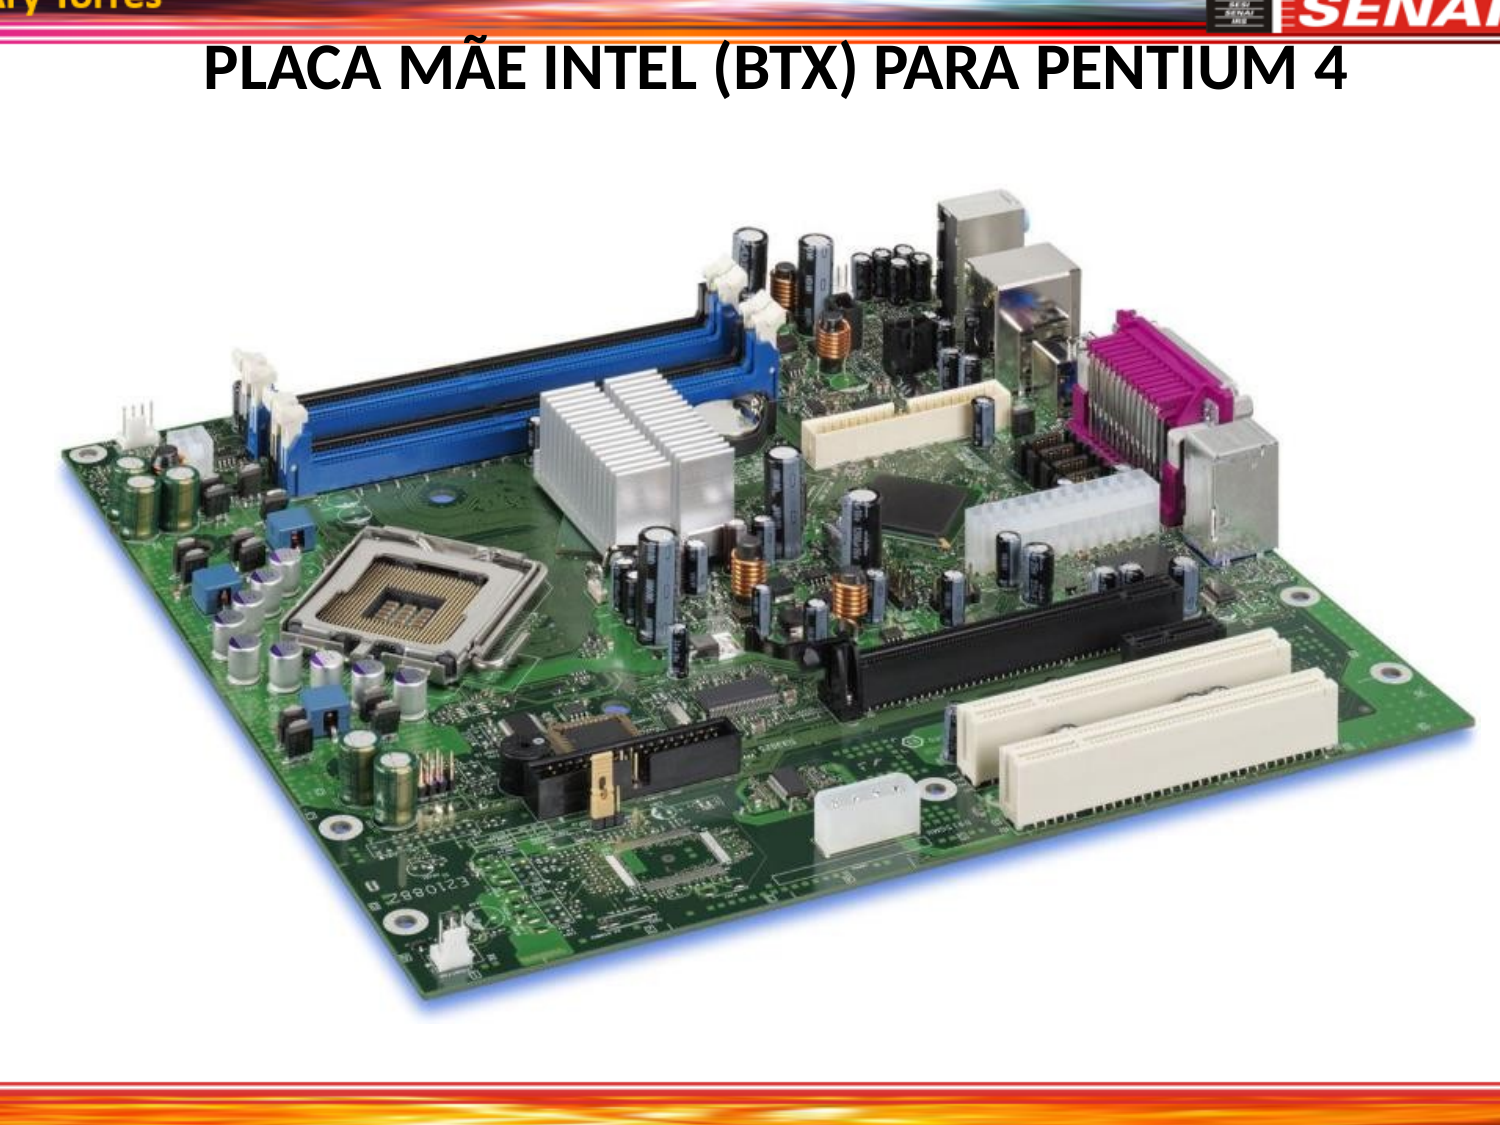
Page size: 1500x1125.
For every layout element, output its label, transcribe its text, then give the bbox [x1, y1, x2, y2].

picture [0, 0, 1500, 1125]
title PLACA MÃE INTEL (BTX) PARA PENTIUM 4 [201, 20, 1358, 181]
